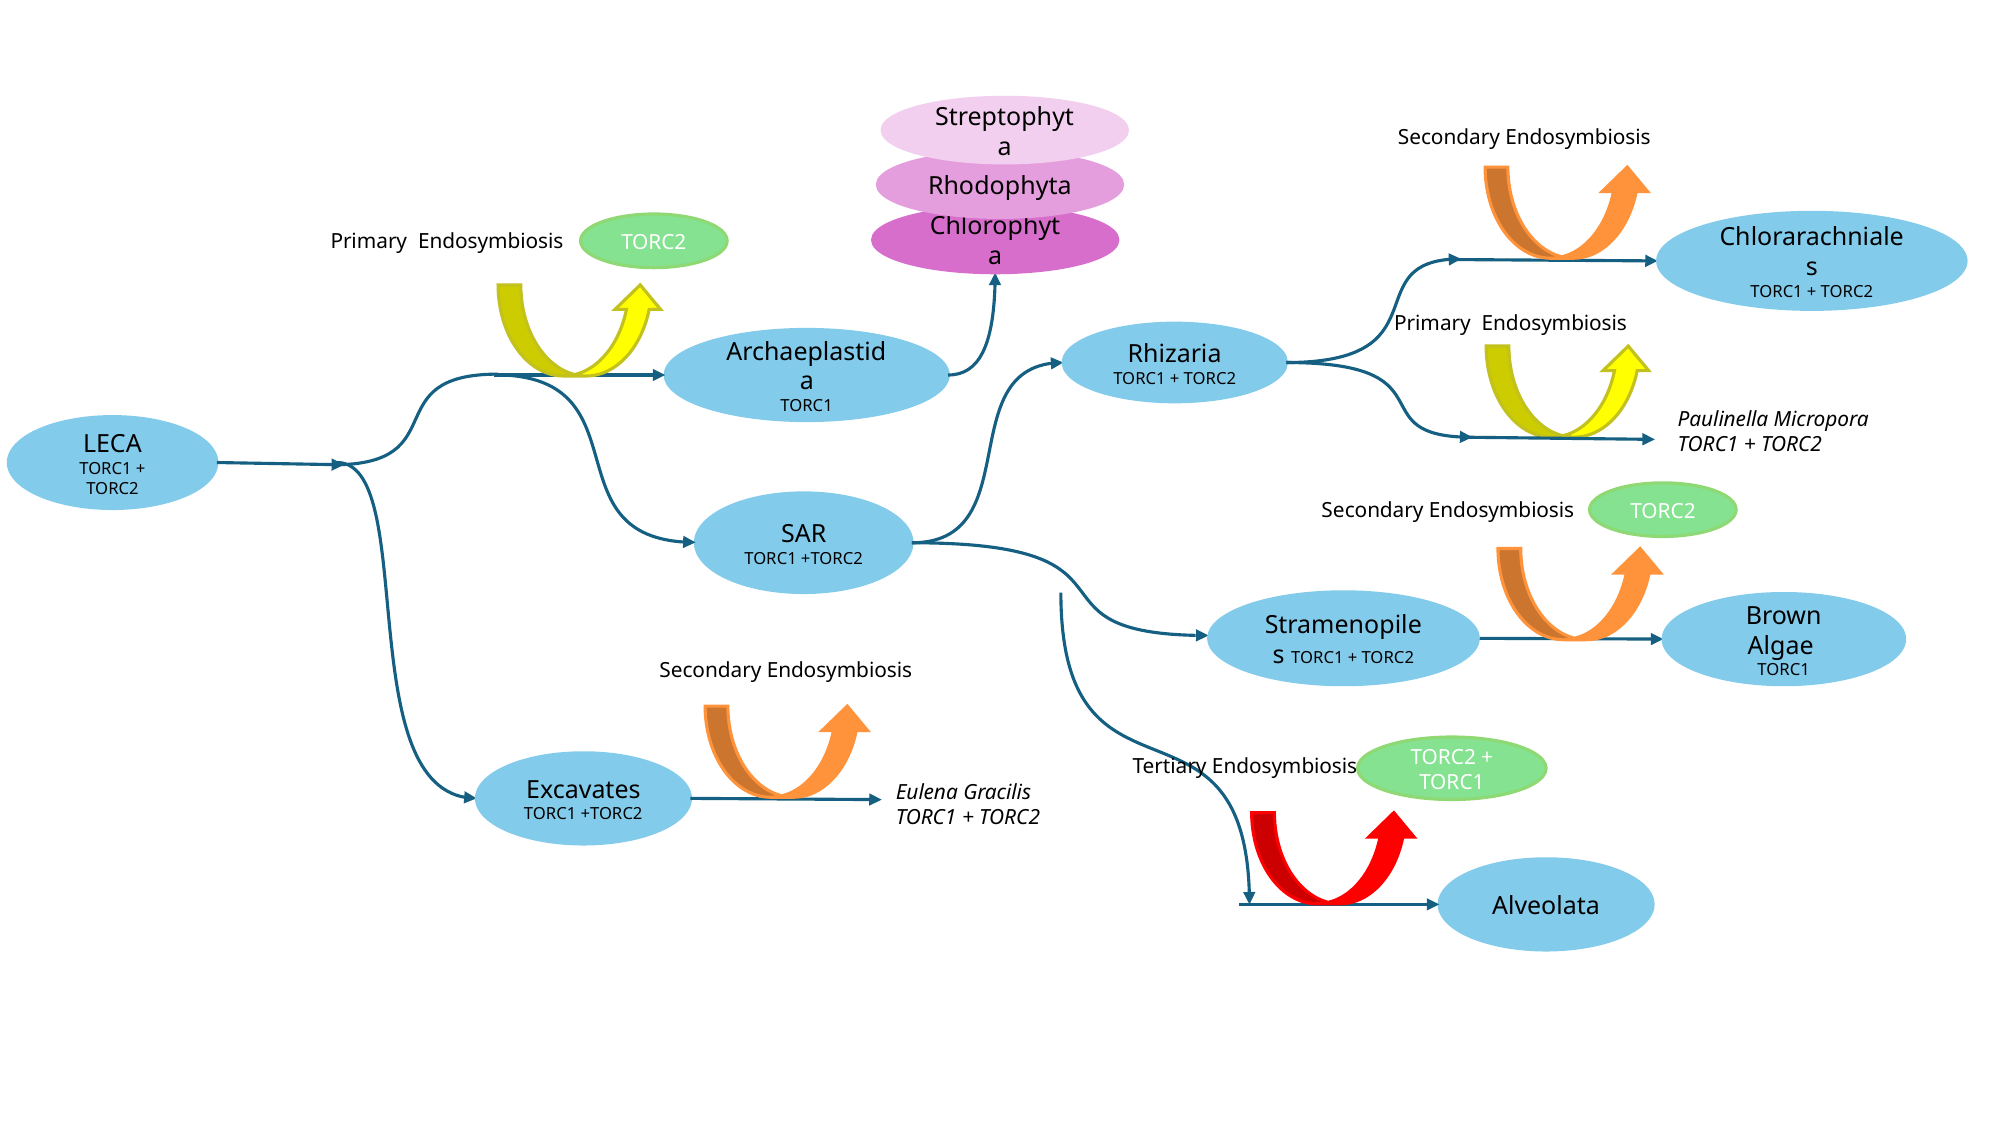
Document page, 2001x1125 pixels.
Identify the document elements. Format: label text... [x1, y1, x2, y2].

text_box [703, 703, 871, 797]
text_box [1467, 436, 1656, 440]
text_box SAR TORC1 +TORC2 [693, 491, 911, 595]
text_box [998, 653, 1312, 844]
text_box Chlorarachniales TORC1 + TORC2 [1656, 210, 1968, 311]
text_box Excavates TORC1 +TORC2 [474, 751, 692, 846]
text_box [911, 542, 1209, 637]
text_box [1285, 258, 1462, 362]
text_box [1496, 546, 1664, 637]
text_box [1483, 164, 1651, 259]
text_box [1484, 343, 1652, 436]
text_box Archaeplastida TORC1 [663, 327, 944, 423]
text_box Paulinella Micropora TORC1 + TORC2 [1662, 398, 1886, 463]
text_box Secondary Endosymbiosis [1383, 116, 1692, 157]
text_box Eulena Gracilis TORC1 + TORC2 [881, 771, 998, 836]
text_box TORC2 [578, 212, 729, 270]
text_box Brown Algae TORC1 [1661, 591, 1907, 687]
text_box Stramenopiles TORC1 + TORC2 [1207, 590, 1480, 687]
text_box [1285, 362, 1473, 438]
text_box Rhizaria TORC1 + TORC2 [1061, 321, 1285, 404]
text_box Tertiary Endosymbiosis [1312, 745, 1377, 786]
text_box Primary Endosymbiosis [1462, 302, 1688, 343]
text_box Chlorophyta [870, 212, 1120, 275]
text_box TORC2 [1587, 481, 1738, 539]
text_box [947, 272, 996, 361]
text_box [911, 361, 1064, 542]
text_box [689, 797, 883, 801]
text_box TORC2 + TORC1 [1370, 735, 1548, 802]
text_box Alveolata [1437, 857, 1655, 952]
text_box LECA TORC1 + TORC2 [6, 415, 219, 511]
text_box Streptophyta [880, 95, 1130, 165]
text_box [496, 282, 664, 374]
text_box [238, 559, 576, 701]
text_box Primary Endosymbiosis [315, 220, 599, 261]
text_box Rhodophyta [875, 157, 1125, 219]
text_box [1254, 810, 1418, 903]
text_box Secondary Endosymbiosis [1306, 489, 1608, 530]
text_box Secondary Endosymbiosis [644, 649, 928, 690]
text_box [493, 374, 697, 543]
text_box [216, 461, 332, 466]
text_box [332, 373, 499, 466]
